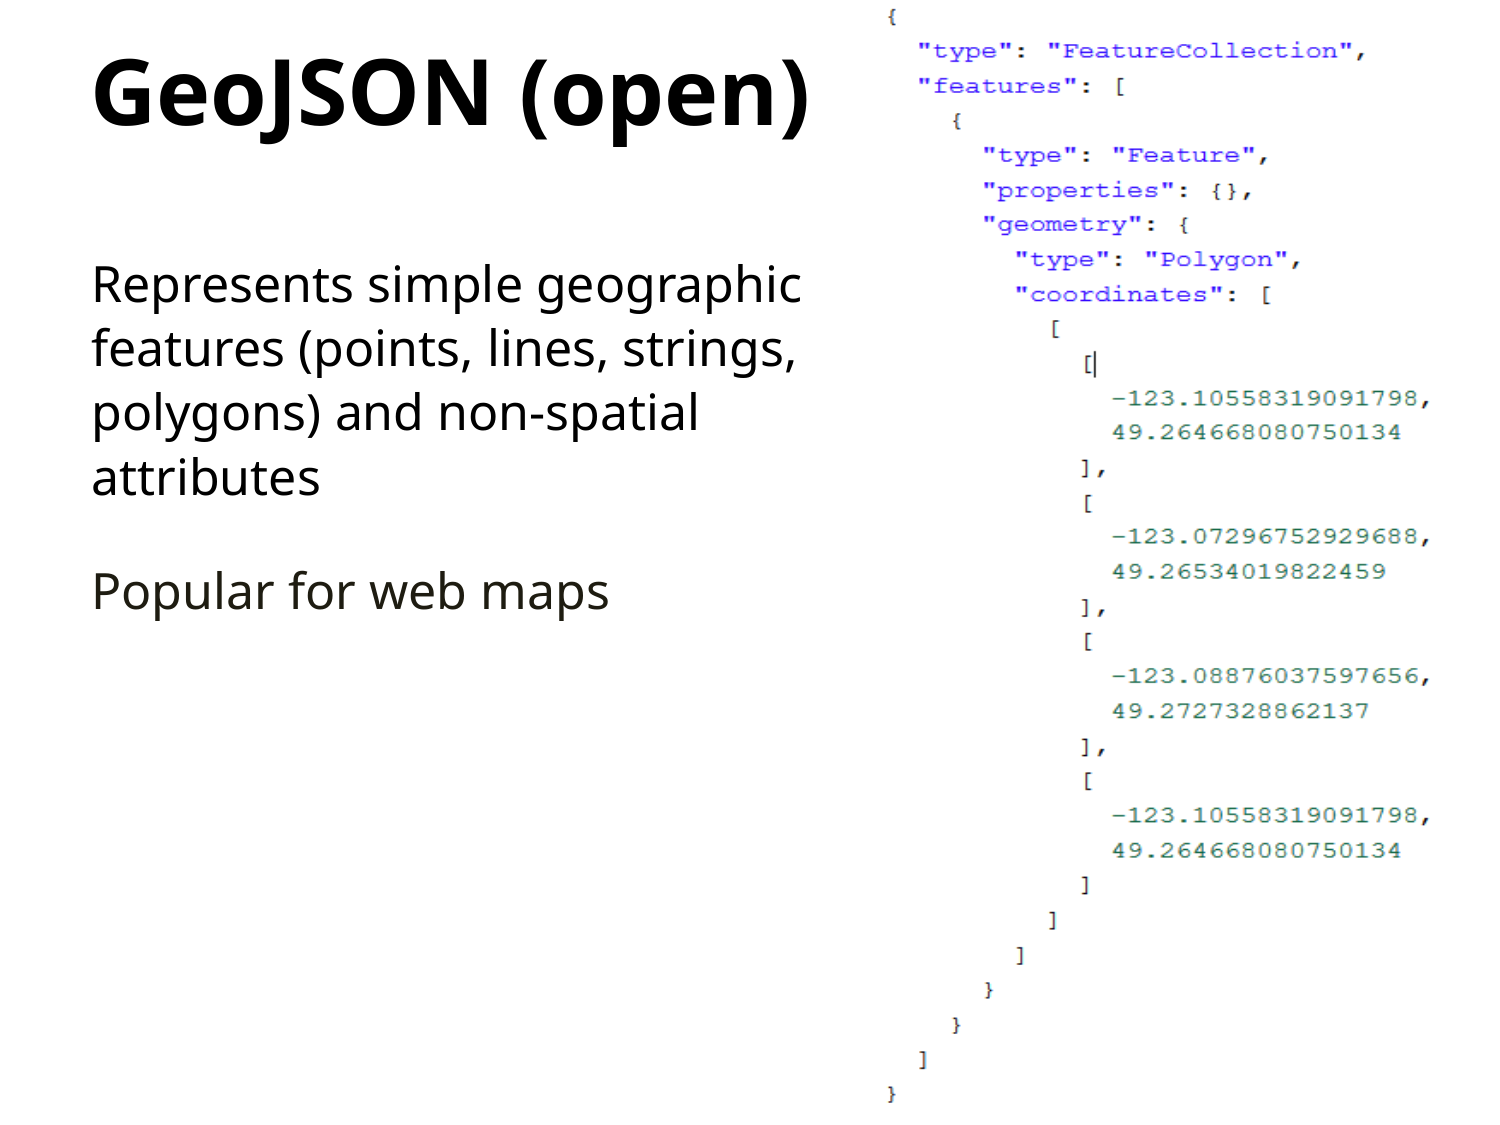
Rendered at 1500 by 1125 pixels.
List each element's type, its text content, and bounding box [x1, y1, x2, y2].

text_box Represents simple geographic features (points, lines, strings, polygons) and non-spatial attributes Popular for web maps [76, 240, 872, 741]
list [877, 0, 1459, 1125]
title GeoJSON (open) [75, 0, 875, 183]
